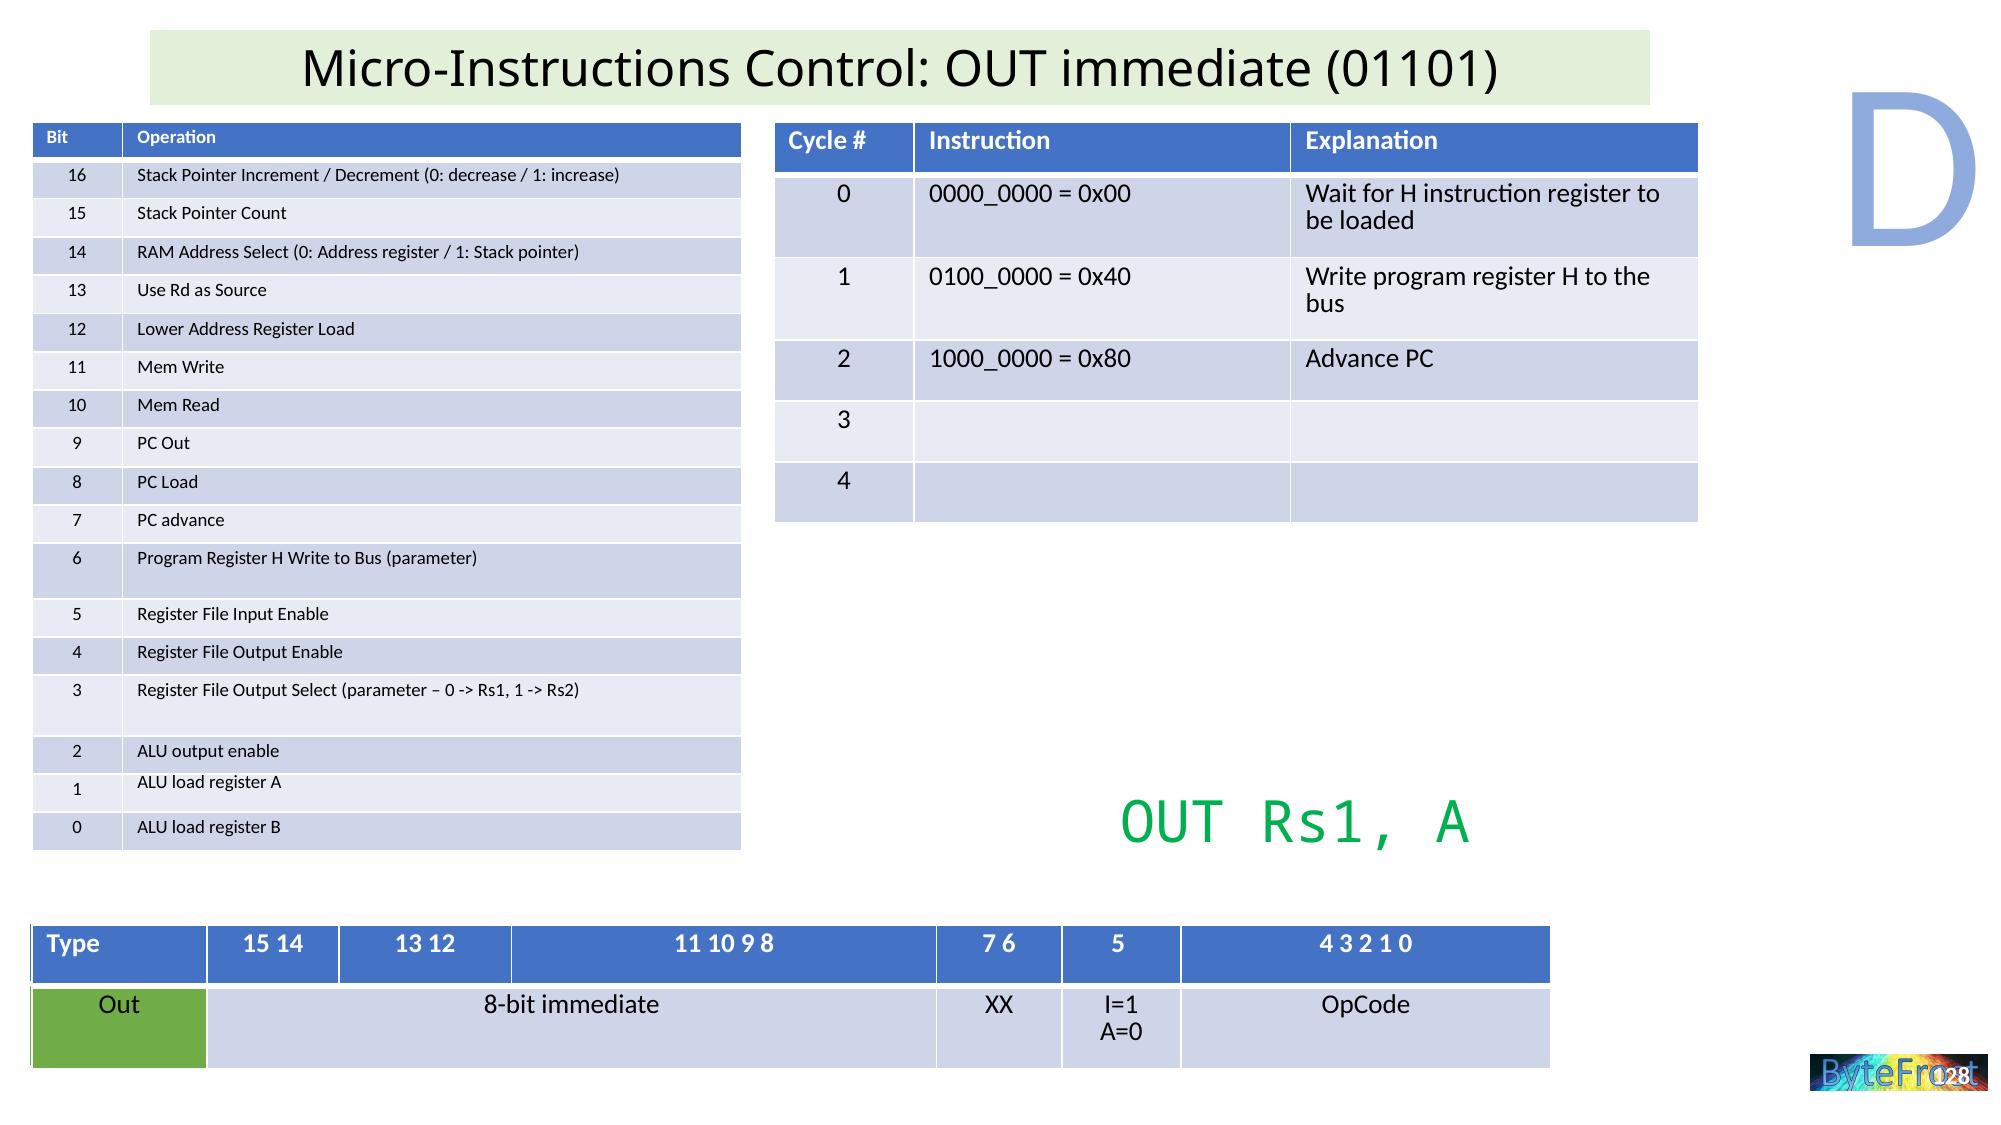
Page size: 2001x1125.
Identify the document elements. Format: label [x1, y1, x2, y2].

table_cell [33, 314, 122, 351]
table_header [1291, 123, 1698, 172]
table_cell [915, 463, 1290, 522]
table_cell [33, 989, 206, 1068]
table_cell [33, 775, 122, 811]
table_cell [123, 676, 741, 735]
table_cell [123, 468, 741, 504]
table_cell [33, 163, 122, 198]
table_cell [33, 676, 122, 735]
table_cell [123, 353, 741, 389]
table_cell [123, 238, 741, 274]
table_cell [33, 429, 122, 466]
table_cell [123, 506, 741, 542]
table_header [33, 926, 206, 983]
table_cell [1291, 258, 1698, 339]
table_cell [1182, 989, 1550, 1068]
table_cell [123, 429, 741, 466]
table_header [208, 926, 338, 983]
table_header [33, 123, 122, 157]
table_cell [33, 468, 122, 504]
table_cell [775, 341, 913, 400]
table_cell [33, 391, 122, 427]
table_header [1063, 926, 1180, 983]
table_cell [915, 258, 1290, 339]
table_cell [33, 276, 122, 313]
table_header [937, 926, 1061, 983]
table_cell [937, 989, 1061, 1068]
table_cell [123, 638, 741, 674]
text_box [1070, 776, 1486, 862]
table_cell [123, 813, 741, 850]
table_cell [1291, 341, 1698, 400]
table_header [775, 123, 913, 172]
table_header [915, 123, 1290, 172]
table_cell [1291, 178, 1698, 257]
table_cell [123, 775, 741, 811]
table_cell [915, 178, 1290, 257]
table_cell [123, 391, 741, 427]
table_cell [123, 737, 741, 773]
table_cell [1291, 402, 1698, 461]
table_cell [33, 638, 122, 674]
table_cell [208, 989, 936, 1068]
table_cell [915, 341, 1290, 400]
title [150, 29, 1650, 105]
table_cell [1291, 463, 1698, 522]
text_box [1821, 0, 1999, 303]
table_header [123, 123, 741, 157]
table_cell [33, 813, 122, 850]
table_header [1182, 926, 1550, 983]
table_cell [775, 402, 913, 461]
table_cell [123, 163, 741, 198]
table_cell [33, 600, 122, 636]
table_cell [33, 737, 122, 773]
table_cell [33, 544, 122, 598]
table_cell [33, 238, 122, 274]
table_cell [1063, 989, 1180, 1068]
table_cell [775, 178, 913, 257]
table_cell [123, 314, 741, 351]
text_box [1535, 1044, 1986, 1105]
table_cell [775, 463, 913, 522]
table_cell [915, 402, 1290, 461]
table_cell [33, 506, 122, 542]
table_cell [33, 353, 122, 389]
table_cell [123, 600, 741, 636]
table_header [512, 926, 936, 983]
table_cell [123, 276, 741, 313]
picture [1810, 1054, 1988, 1091]
table_cell [123, 544, 741, 598]
table_cell [775, 258, 913, 339]
table_cell [33, 199, 122, 236]
table_header [340, 926, 511, 983]
table_cell [123, 199, 741, 236]
